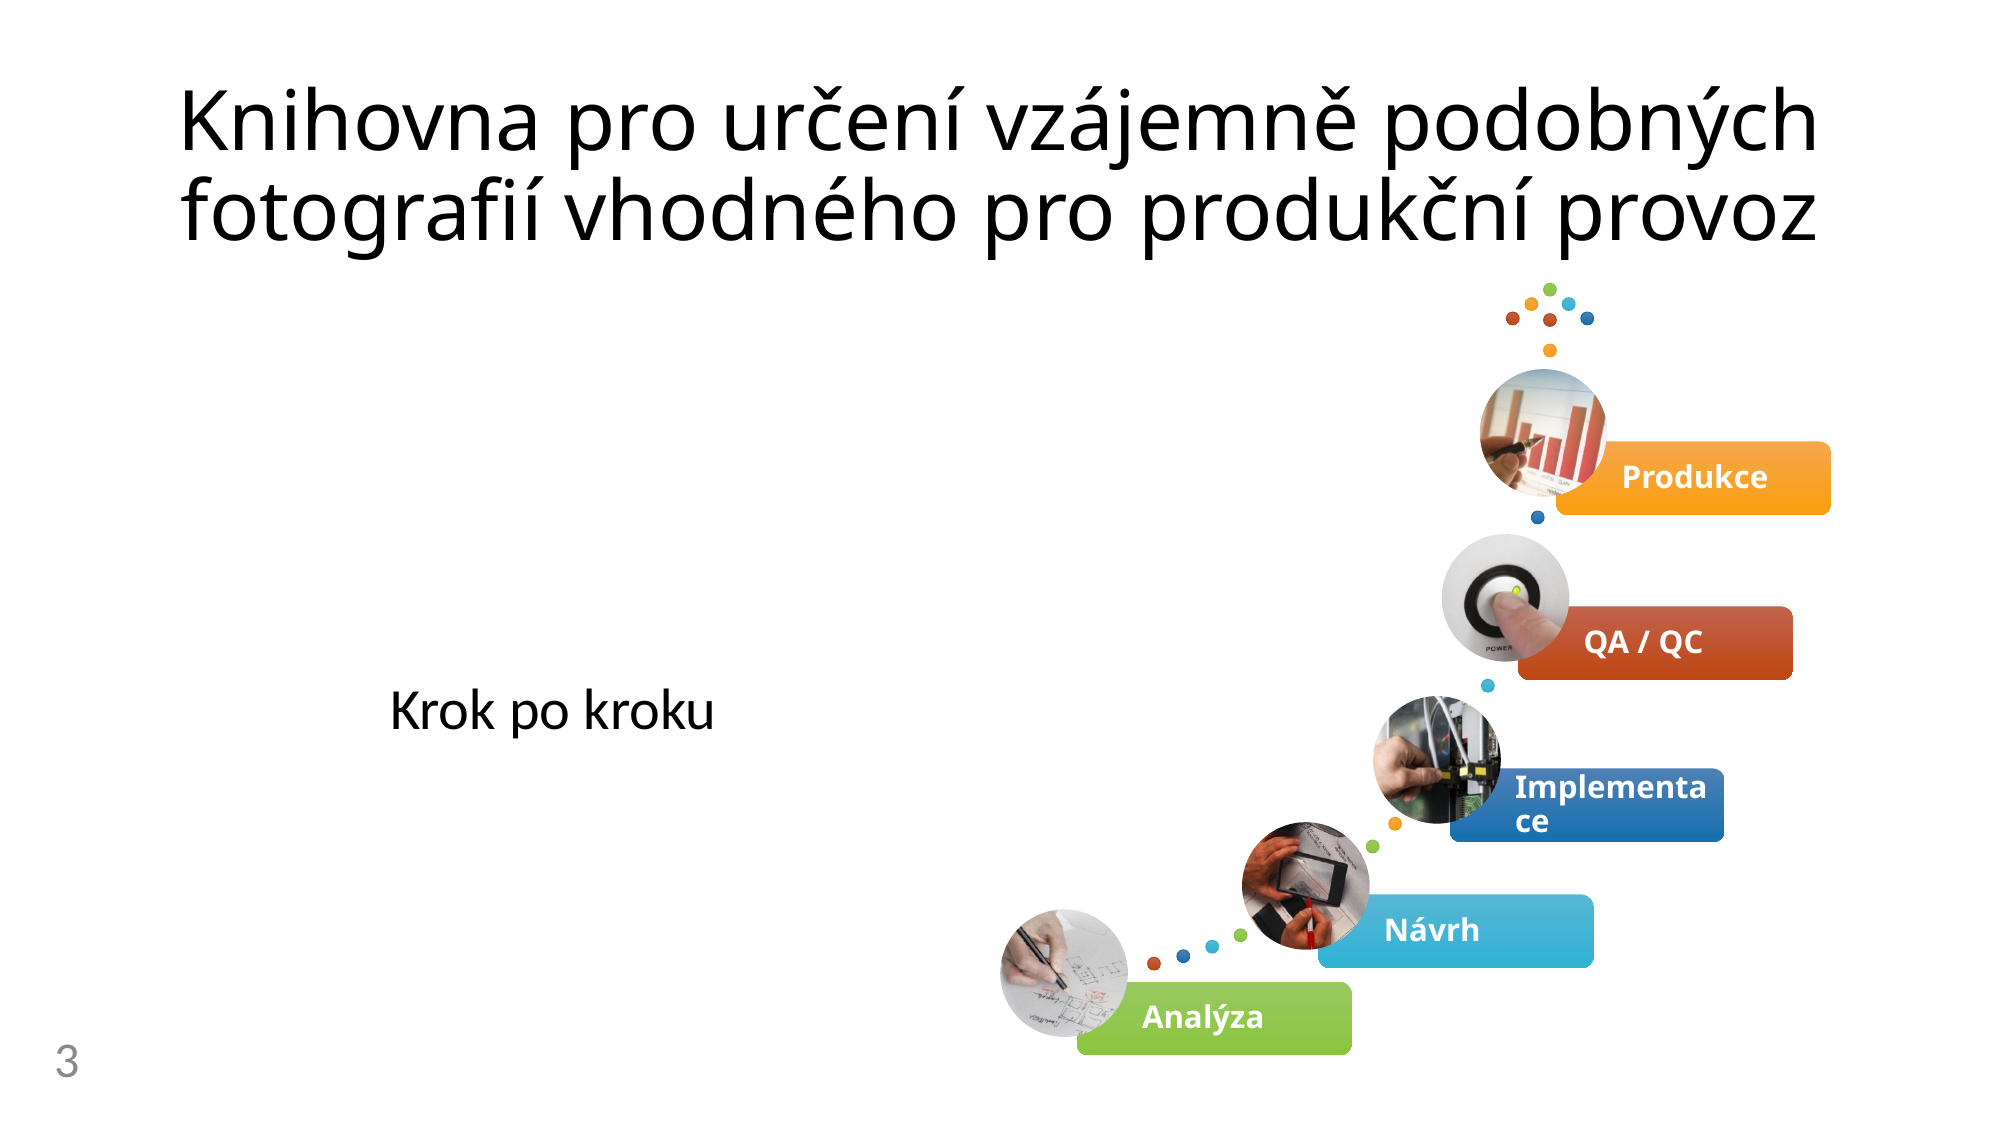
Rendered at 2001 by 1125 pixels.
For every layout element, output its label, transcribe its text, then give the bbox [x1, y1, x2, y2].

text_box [969, 277, 1863, 1062]
list Krok po kroku [137, 408, 969, 1014]
title Knihovna pro určení vzájemně podobných fotograﬁí vhodného pro produkční provoz [137, 59, 1863, 278]
text_box 3 [0, 988, 136, 1125]
